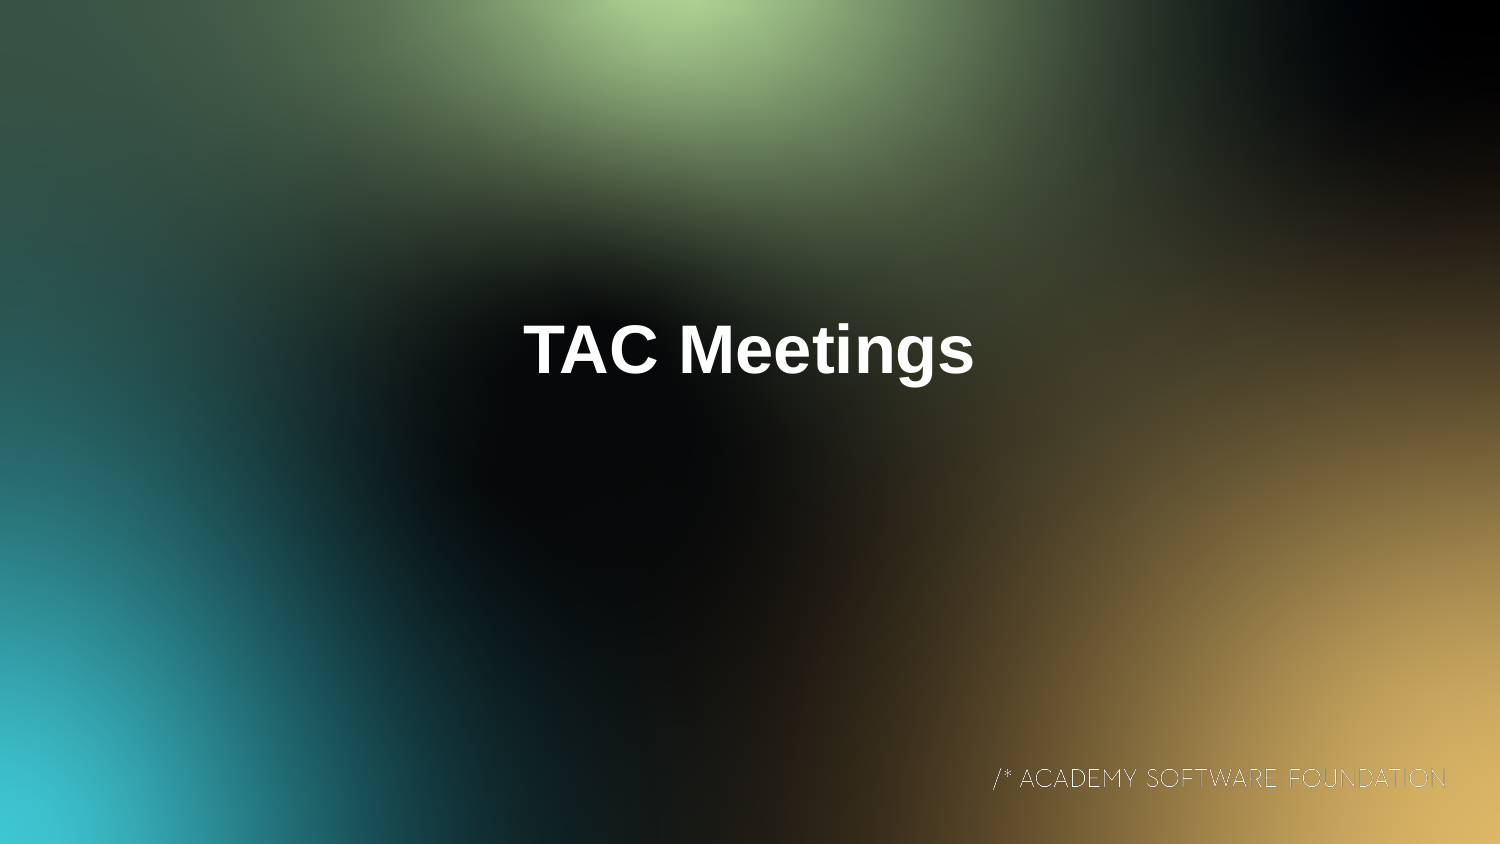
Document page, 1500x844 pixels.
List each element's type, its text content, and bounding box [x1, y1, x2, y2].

title TAC Meetings [103, 161, 1397, 394]
picture [0, 0, 1500, 844]
